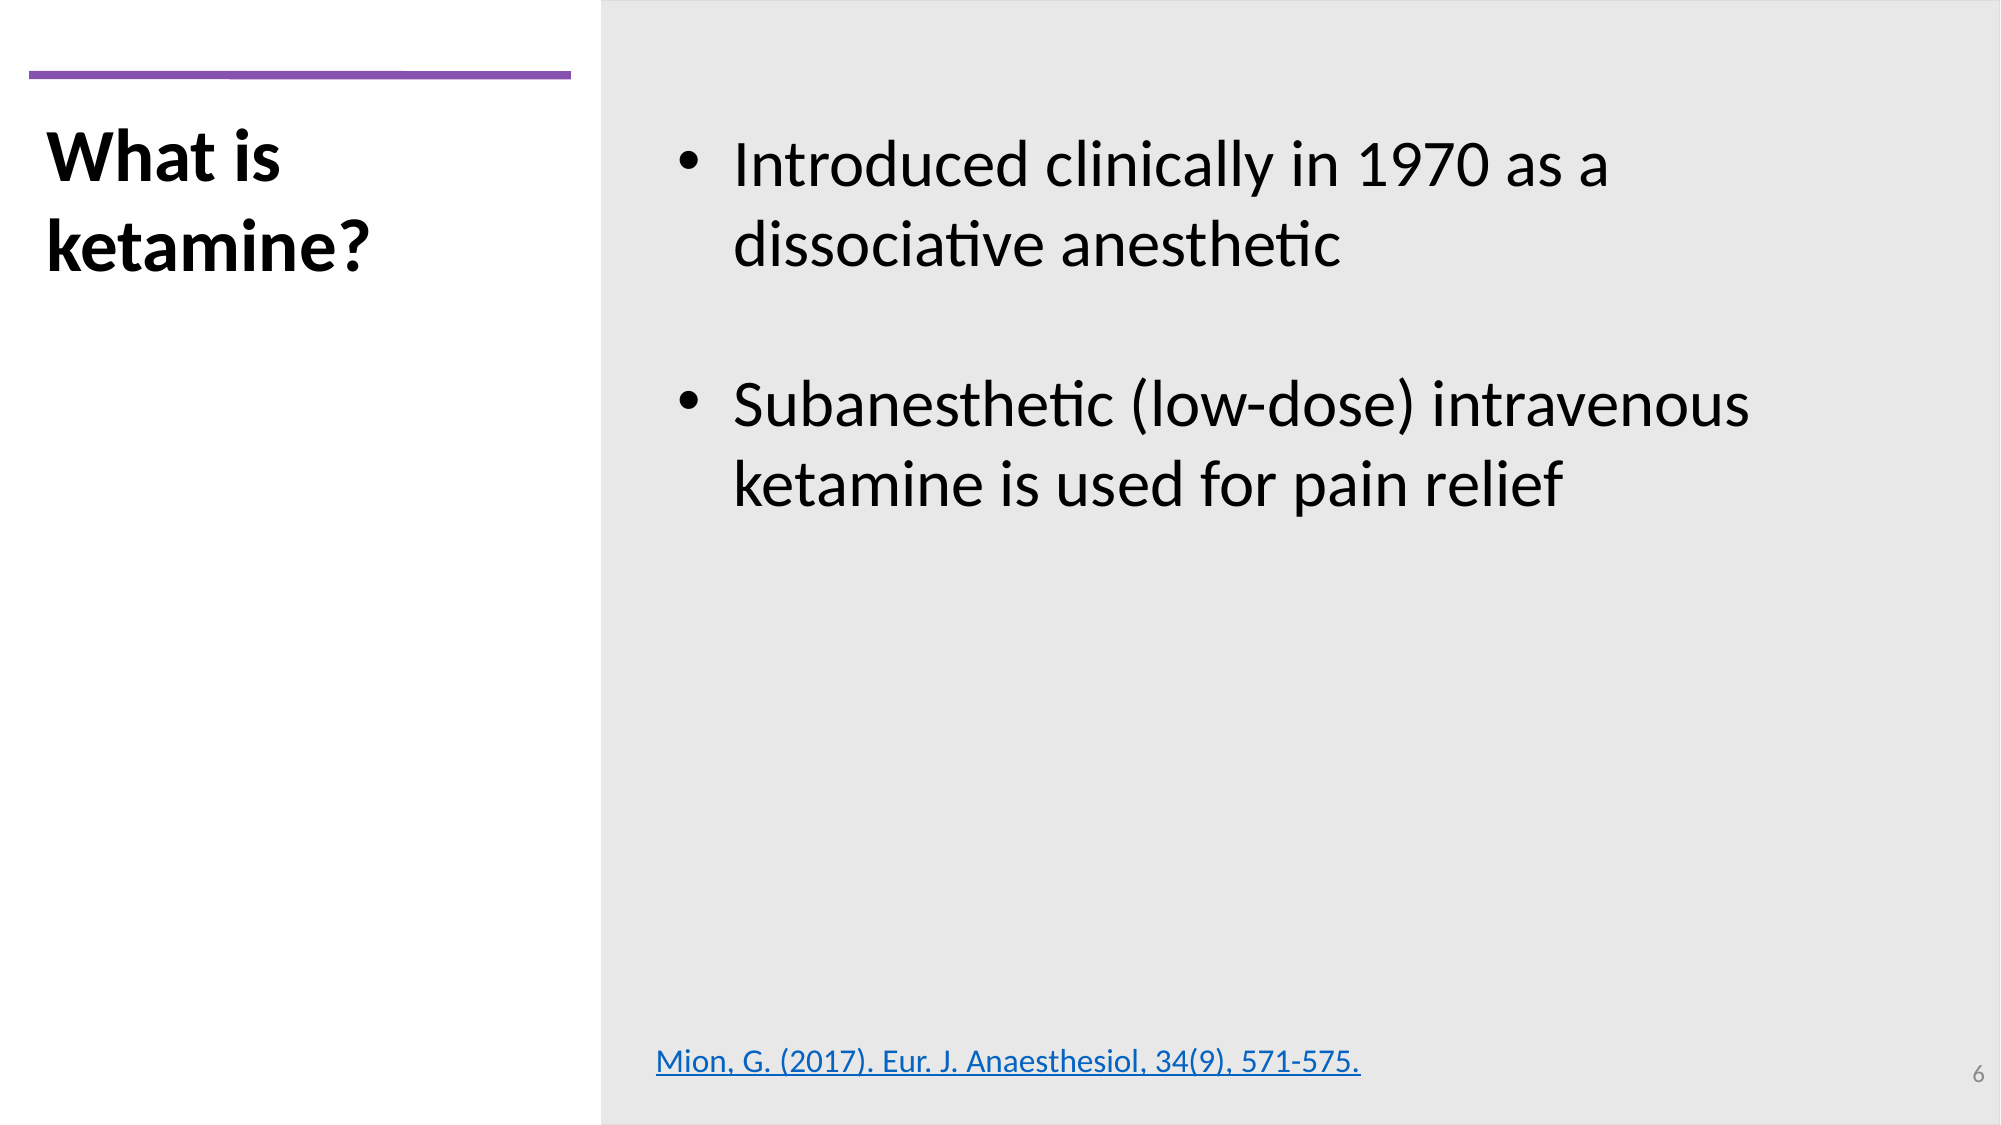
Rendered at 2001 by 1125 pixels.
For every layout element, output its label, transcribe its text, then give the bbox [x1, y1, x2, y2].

title What is ketamine? [31, 106, 569, 295]
text_box Mion, G. (2017). Eur. J. Anaesthesiol, 34(9), 571-575. [640, 1031, 1674, 1114]
text_box Introduced clinically in 1970 as a dissociative anesthetic Subanesthetic (low-dose) intravenous ketamine is used for pain relief [662, 112, 1916, 527]
text_box 6 [1549, 1042, 2000, 1103]
